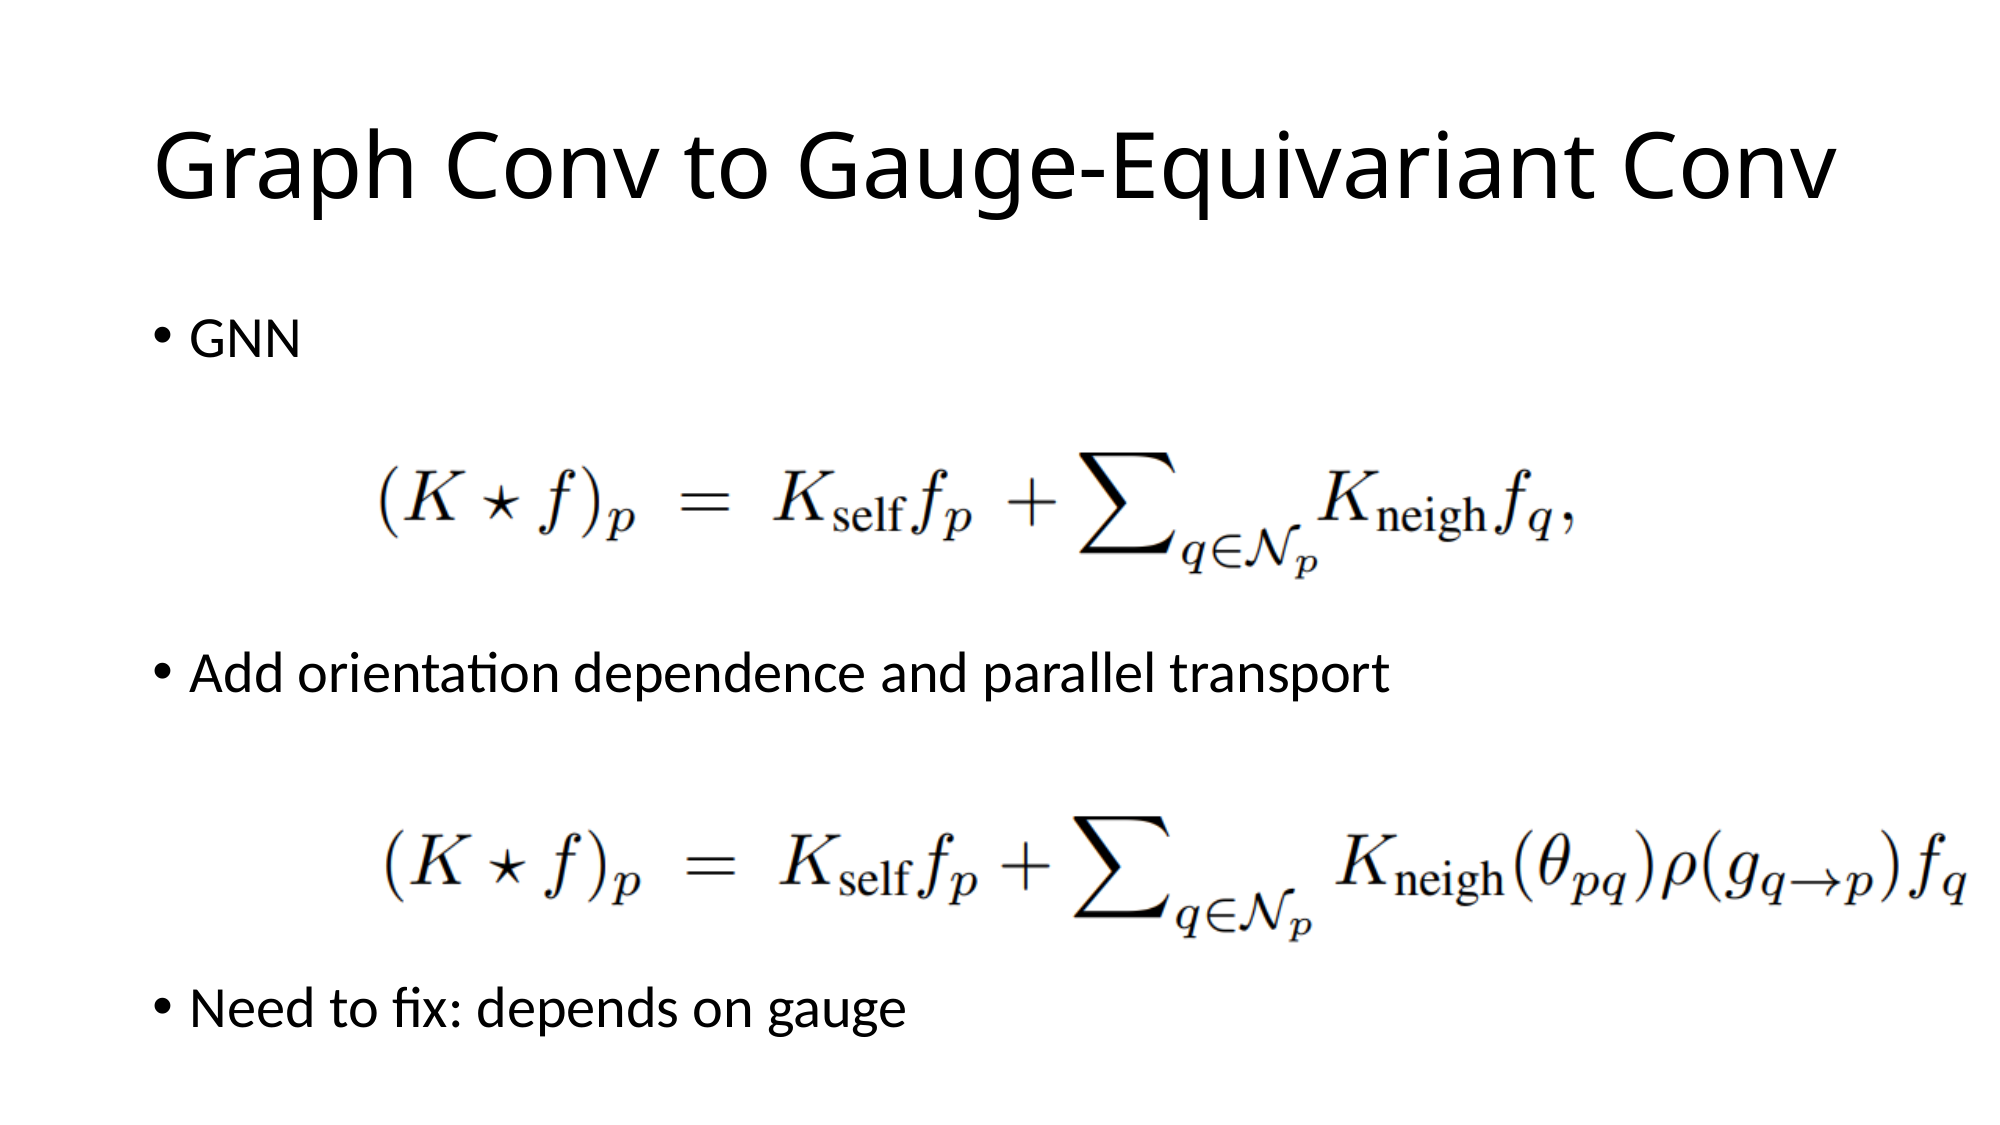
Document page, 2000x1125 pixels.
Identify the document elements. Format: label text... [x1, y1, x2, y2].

picture [349, 774, 2000, 982]
picture [324, 387, 1605, 608]
title Graph Conv to Gauge-Equivariant Conv [137, 59, 1862, 278]
